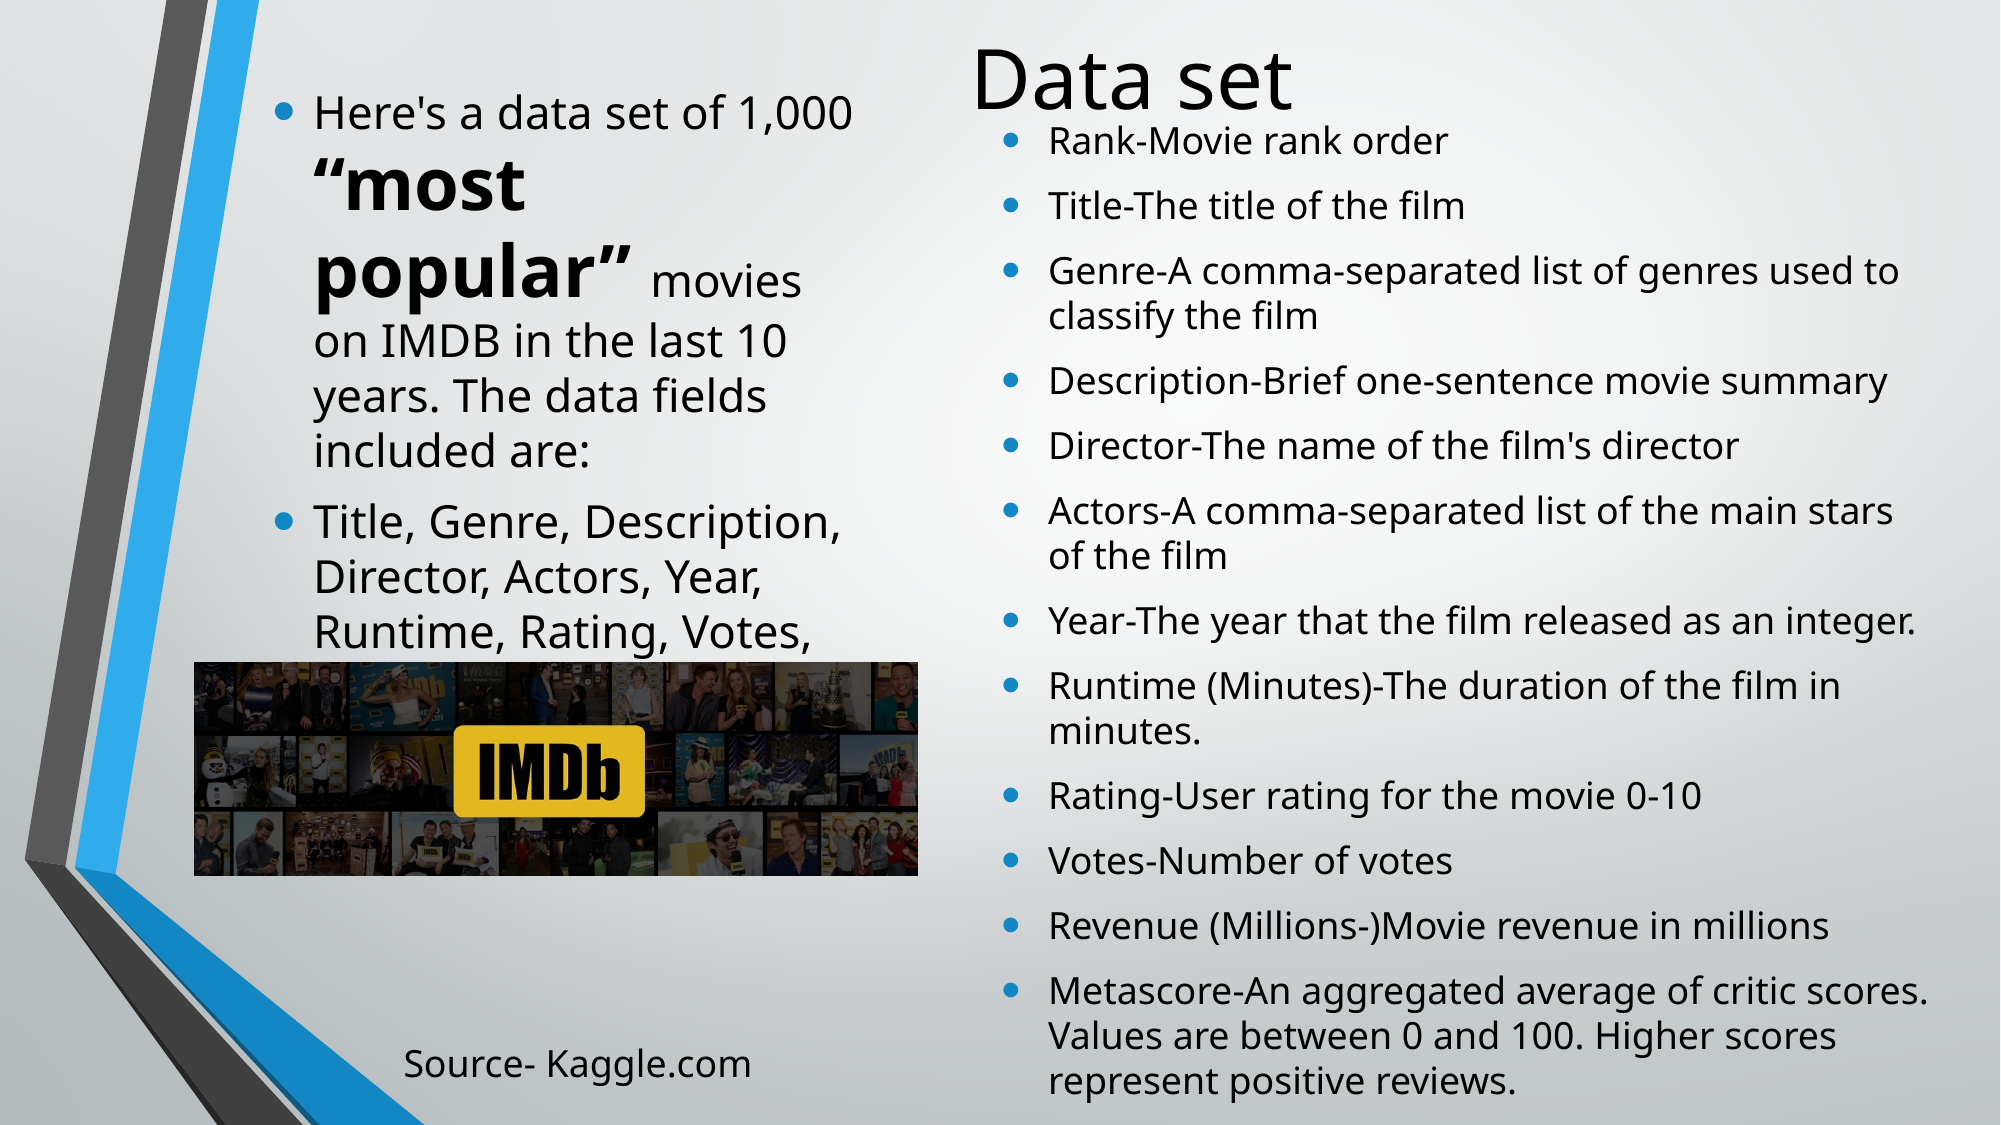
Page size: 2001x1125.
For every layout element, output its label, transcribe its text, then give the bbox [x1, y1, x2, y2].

picture [194, 661, 918, 876]
list Here's a data set of 1,000 “most popular” movies on IMDB in the last 10 years. The data fields included are: Title, Genre, Description, Director, Actors, Year, Runtime, Rating, Votes, Revenue, Metascrore [257, 76, 879, 661]
title Data set [310, 0, 1954, 220]
text_box Source- Kaggle.com [388, 1032, 768, 1093]
list Rank-Movie rank order Title-The title of the film Genre-A comma-separated list of genres used to classify the film Description-Brief one-sentence movie summary Director-The name of the film's director Actors-A comma-separated list of the main stars of the film Year-The year that the film released as an integer. Runtime (Minutes)-The duration of the film in minutes. Rating-User rating for the movie 0-10 Votes-Number of votes Revenue (Millions-)Movie revenue in millions Metascore-An aggregated average of critic scores. Values are between 0 and 100. Higher scores represent positive reviews. [911, 125, 1954, 1029]
